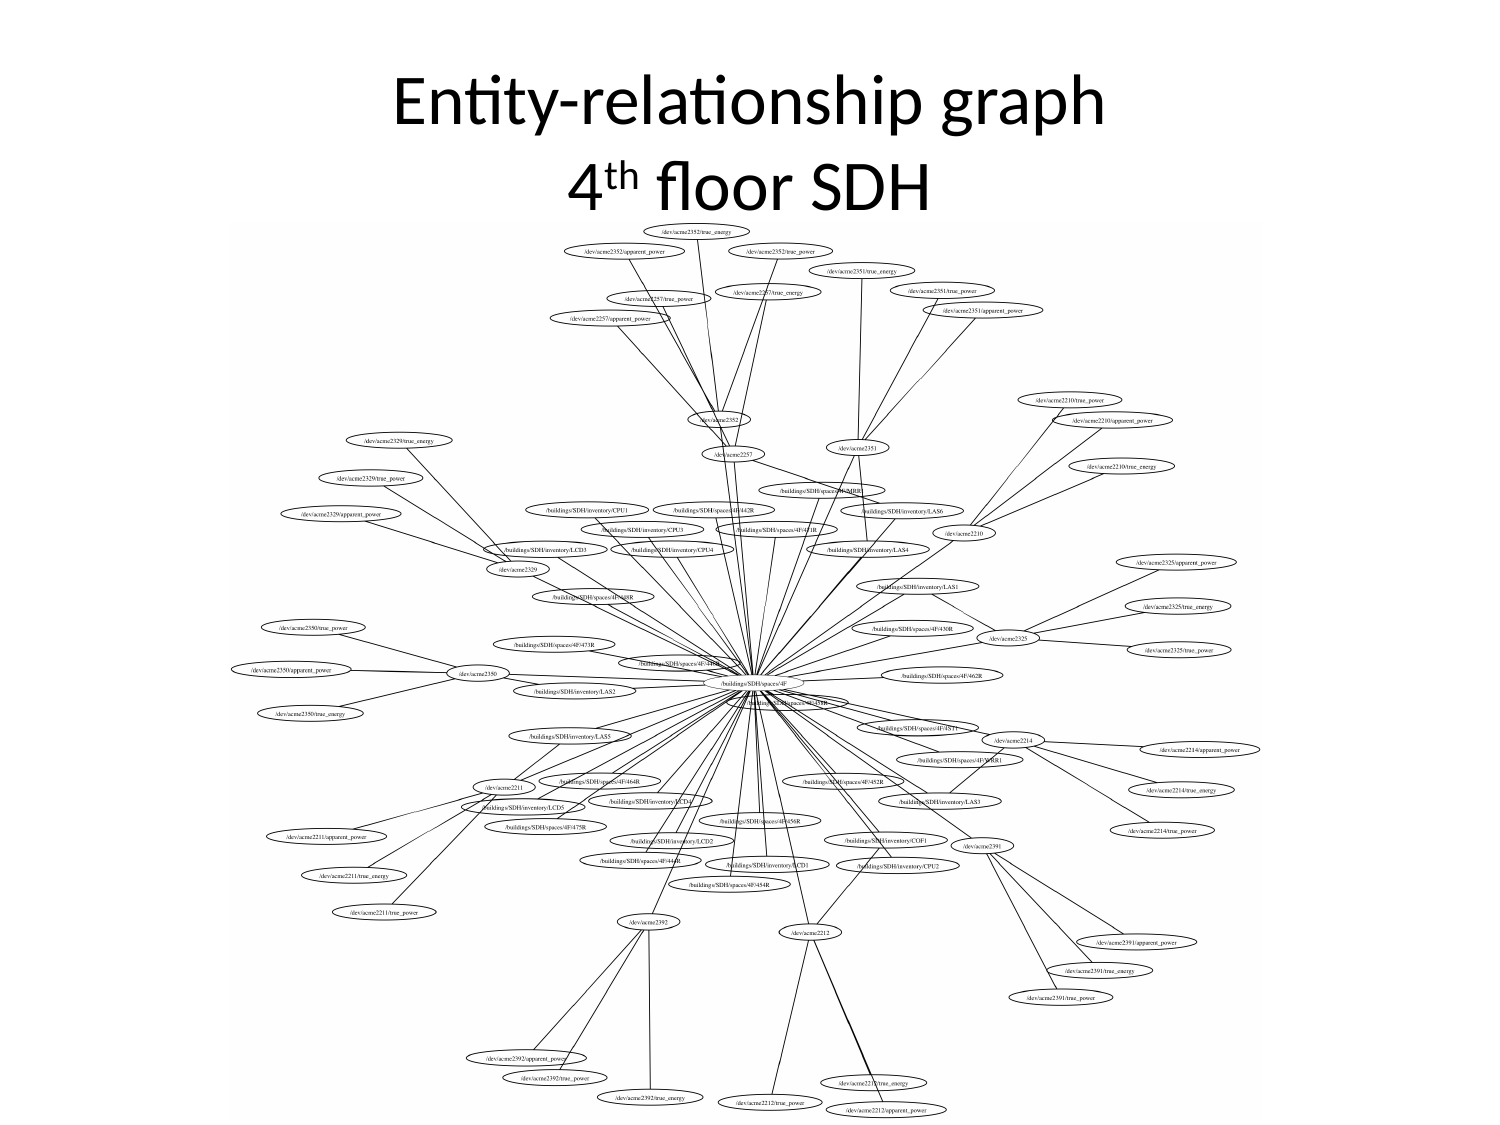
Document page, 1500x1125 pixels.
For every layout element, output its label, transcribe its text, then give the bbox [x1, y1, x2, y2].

picture [229, 222, 1263, 1120]
title Entity-relationship graph 4th floor SDH [75, 45, 1425, 233]
